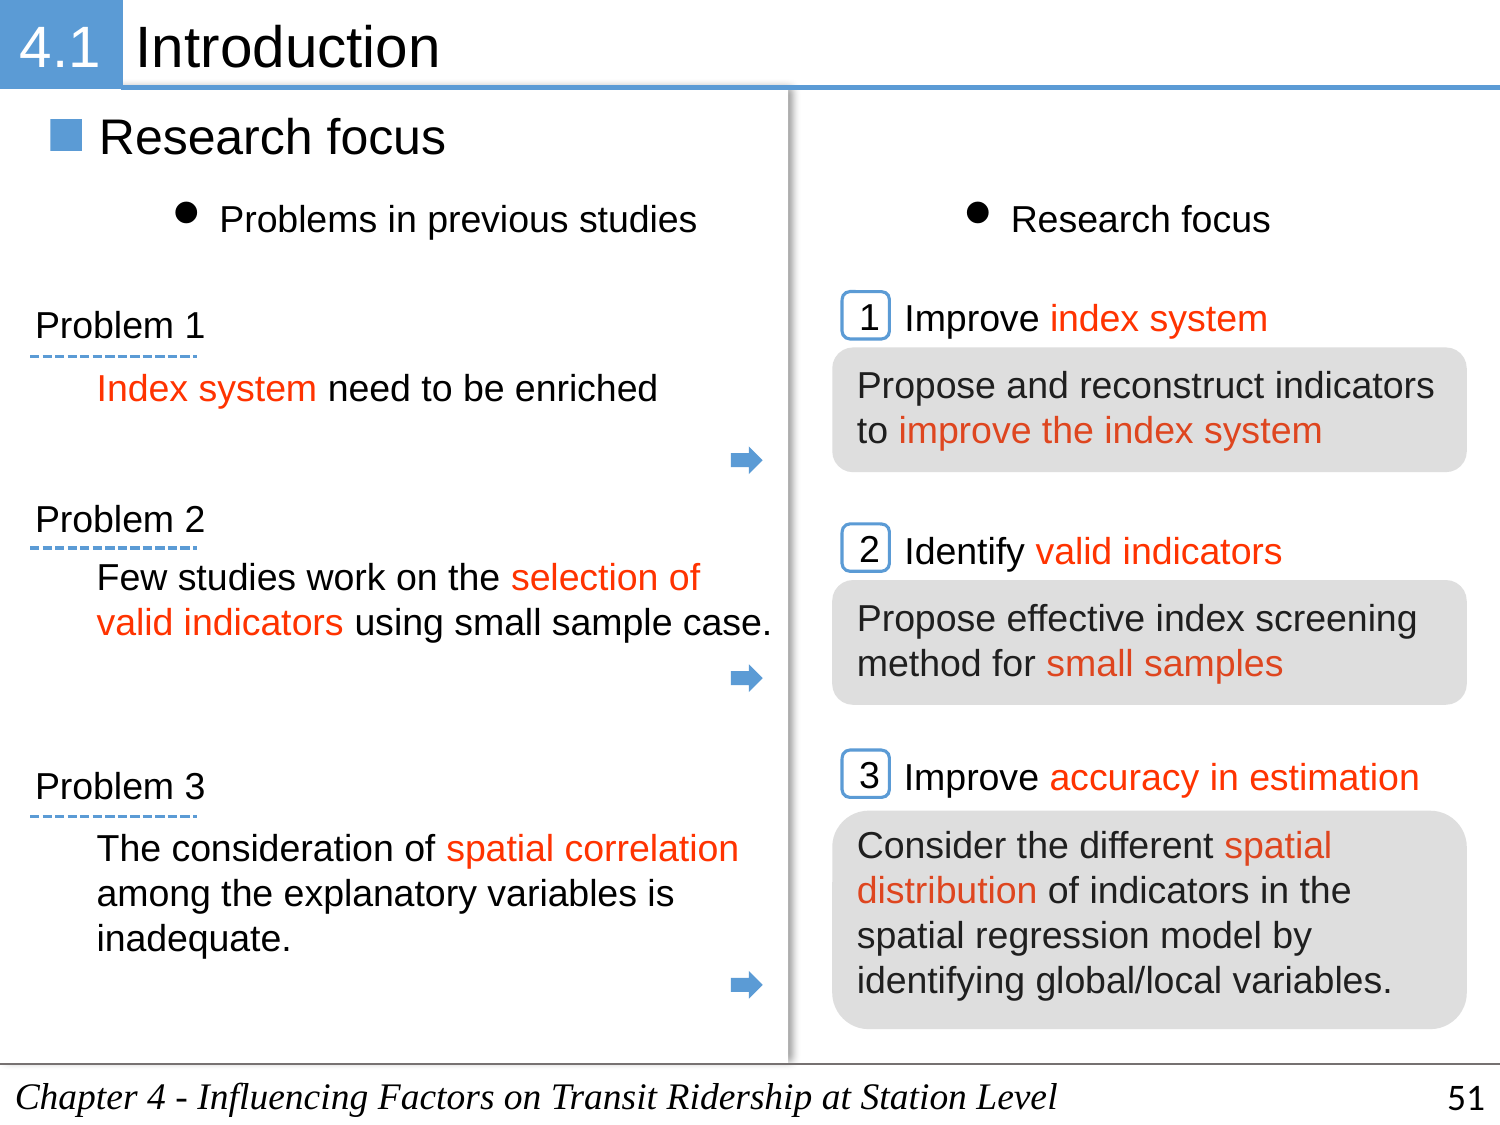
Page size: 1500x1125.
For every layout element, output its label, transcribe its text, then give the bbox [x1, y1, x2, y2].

text_box Introduction [121, 1, 1500, 85]
text_box Problems in previous studies [157, 187, 713, 248]
text_box Problem 3 [20, 754, 221, 815]
text_box Problem 2 [20, 487, 221, 548]
text_box Index system need to be enriched [81, 356, 789, 417]
text_box [729, 661, 765, 695]
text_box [832, 746, 1477, 1030]
slide_number 51 [1162, 1065, 1500, 1125]
text_box Problem 1 [20, 293, 221, 354]
text_box Research focus [949, 188, 1286, 248]
text_box Chapter 4 - Influencing Factors on Transit Ridership at Station Level [0, 1065, 1162, 1125]
text_box [0, 87, 789, 1063]
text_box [832, 519, 1500, 705]
text_box The consideration of spatial correlation among the explanatory variables is inadequate. [81, 816, 789, 967]
text_box [729, 968, 765, 1002]
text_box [50, 96, 464, 173]
text_box [729, 443, 765, 477]
text_box 4.1 [0, 0, 121, 87]
text_box Few studies work on the selection of valid indicators using small sample case. [81, 545, 789, 651]
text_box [832, 286, 1500, 473]
